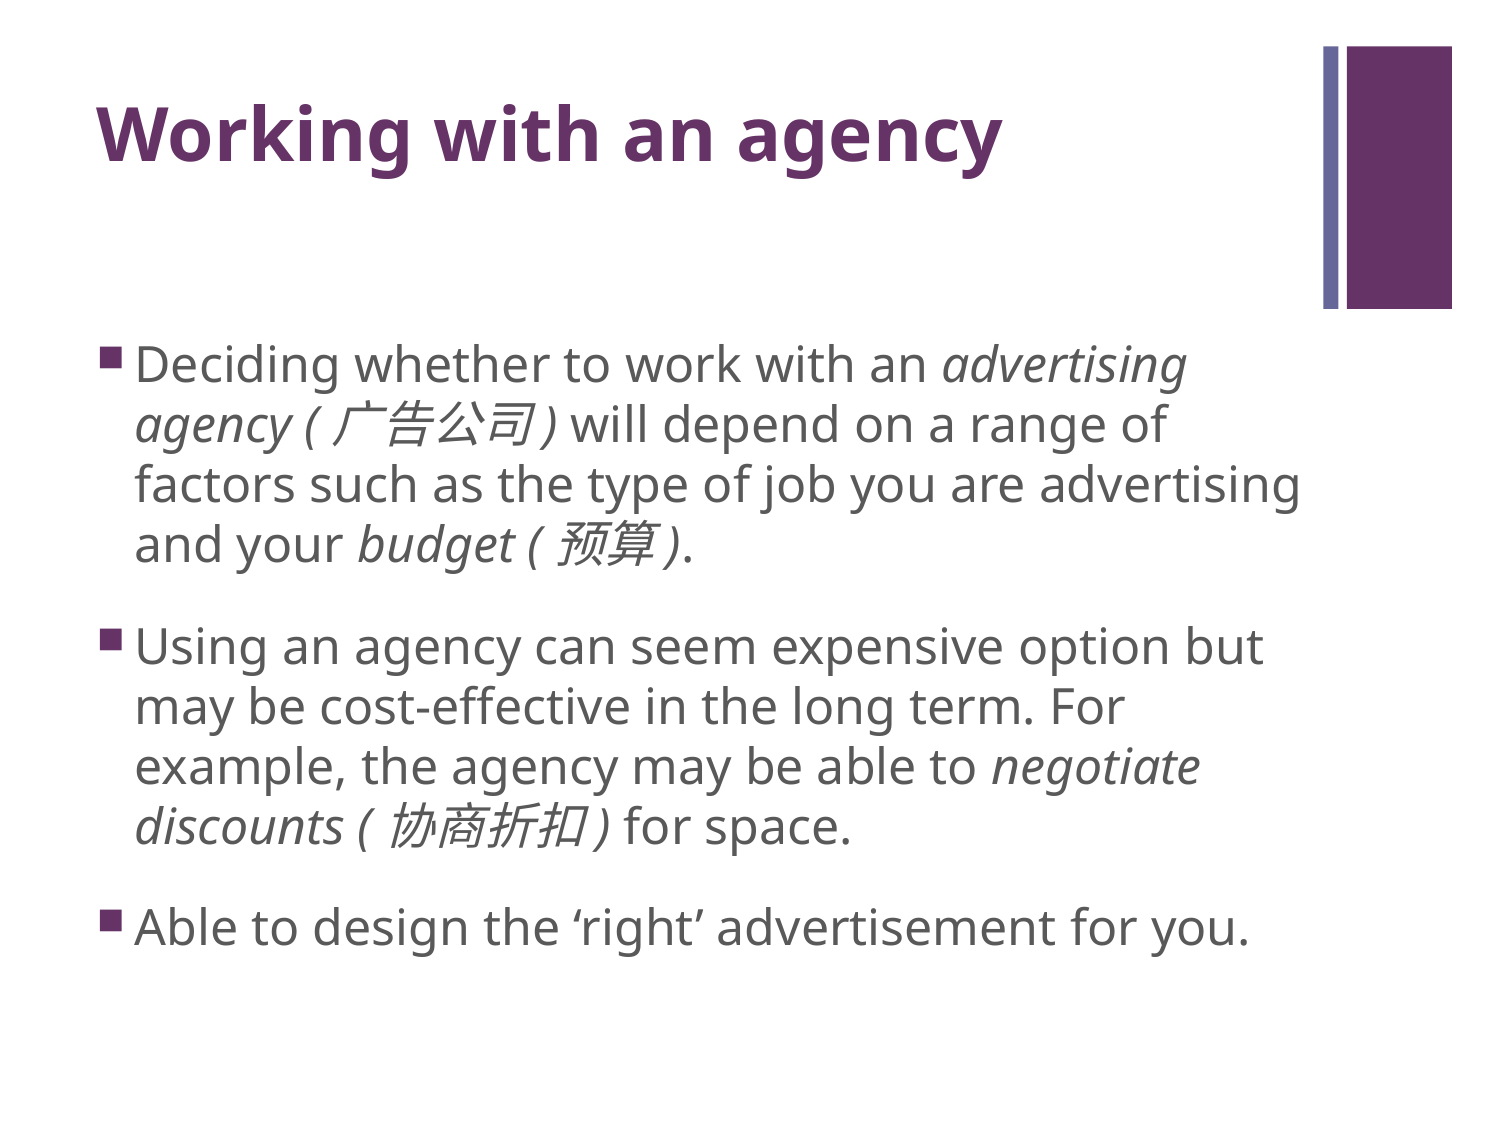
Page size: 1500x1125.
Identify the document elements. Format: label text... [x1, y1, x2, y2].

list Deciding whether to work with an advertising agency (广告公司) will depend on a range of factors such as the type of job you are advertising and your budget (预算). Using an agency can seem expensive option but may be cost-effective in the long term. For example, the agency may be able to negotiate discounts (协商折扣) for space. Able to design the ‘right’ advertisement for you. [81, 324, 1322, 1005]
title Working with an agency [81, 79, 1322, 263]
